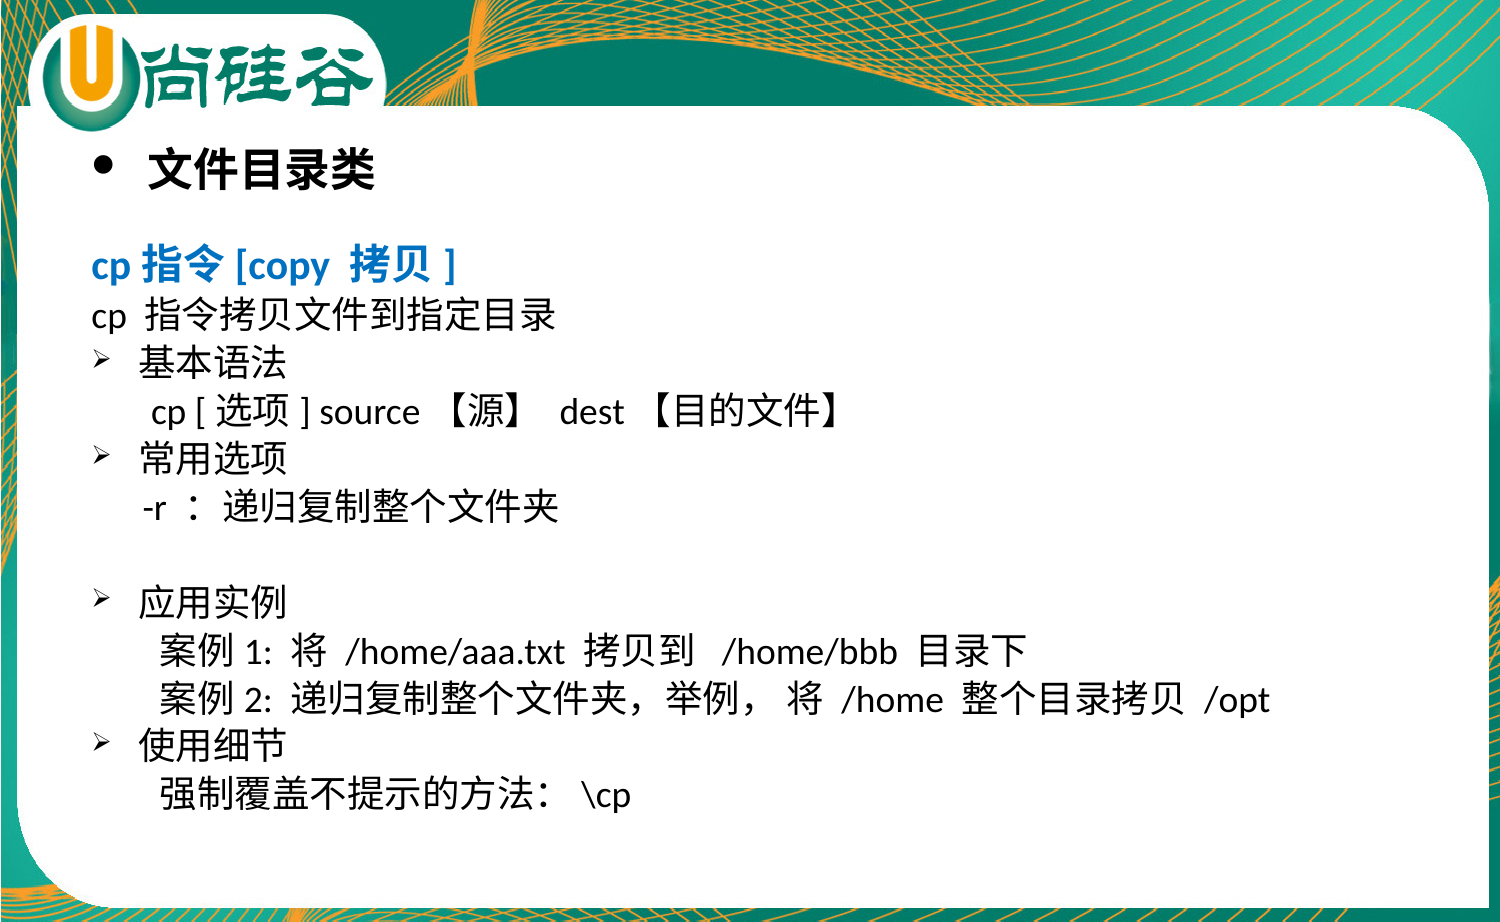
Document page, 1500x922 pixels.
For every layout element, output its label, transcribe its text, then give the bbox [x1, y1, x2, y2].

text_box cp指令[copy 拷贝] cp 指令拷贝文件到指定目录 基本语法 cp [选项] source【源】 dest【目的文件】 常用选项 -r ：递归复制整个文件夹 应用实例 案例1: 将 /home/aaa.txt 拷贝到 /home/bbb 目录下 案例2: 递归复制整个文件夹，举例， 将 /home 整个目录拷贝 /opt 使用细节 强制覆盖不提示的方法：\cp [76, 236, 1459, 824]
text_box 文件目录类 [76, 139, 1270, 204]
picture [0, 0, 1500, 922]
